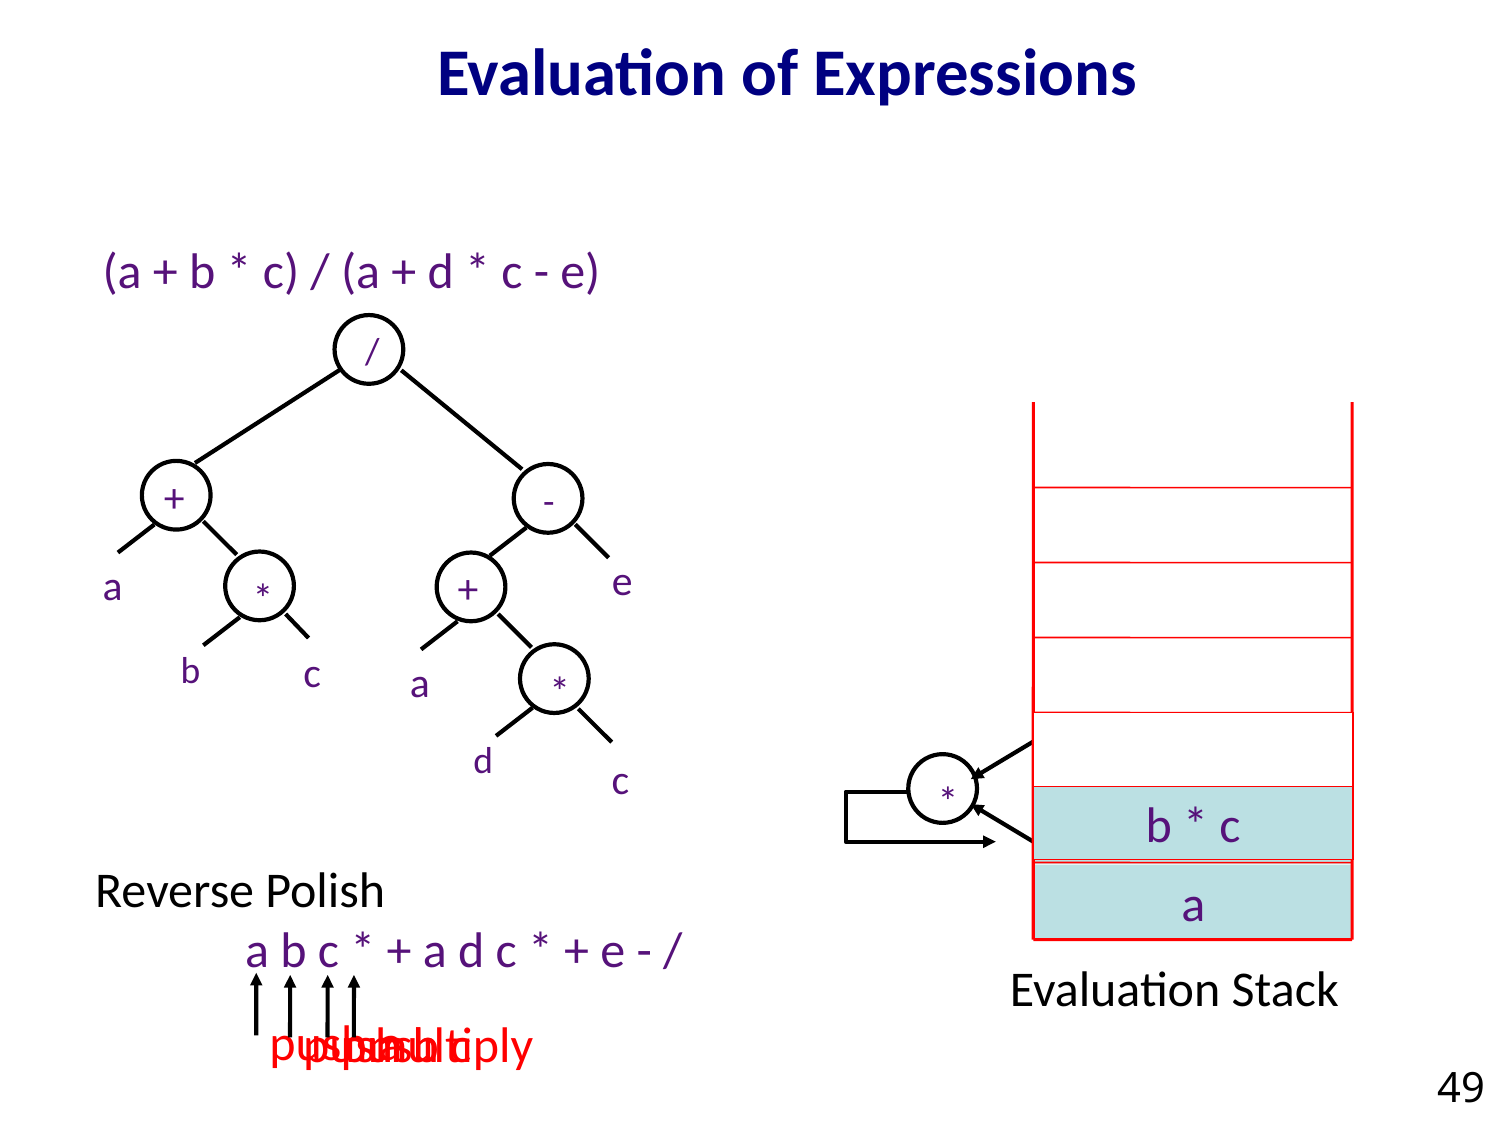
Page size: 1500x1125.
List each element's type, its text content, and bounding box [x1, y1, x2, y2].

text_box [991, 401, 1358, 1025]
title Evaluation of Expressions [199, 12, 1376, 126]
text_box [845, 741, 986, 842]
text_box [287, 974, 323, 1082]
text_box Reverse Polish a b c * + a d c * + e - / [80, 849, 698, 985]
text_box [87, 314, 649, 811]
text_box (a + b * c) / (a + d * c - e) [87, 231, 617, 306]
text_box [1033, 712, 1354, 860]
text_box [351, 974, 551, 1082]
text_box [324, 974, 349, 1082]
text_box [253, 972, 320, 1080]
slide_number 49 [1362, 1085, 1500, 1125]
